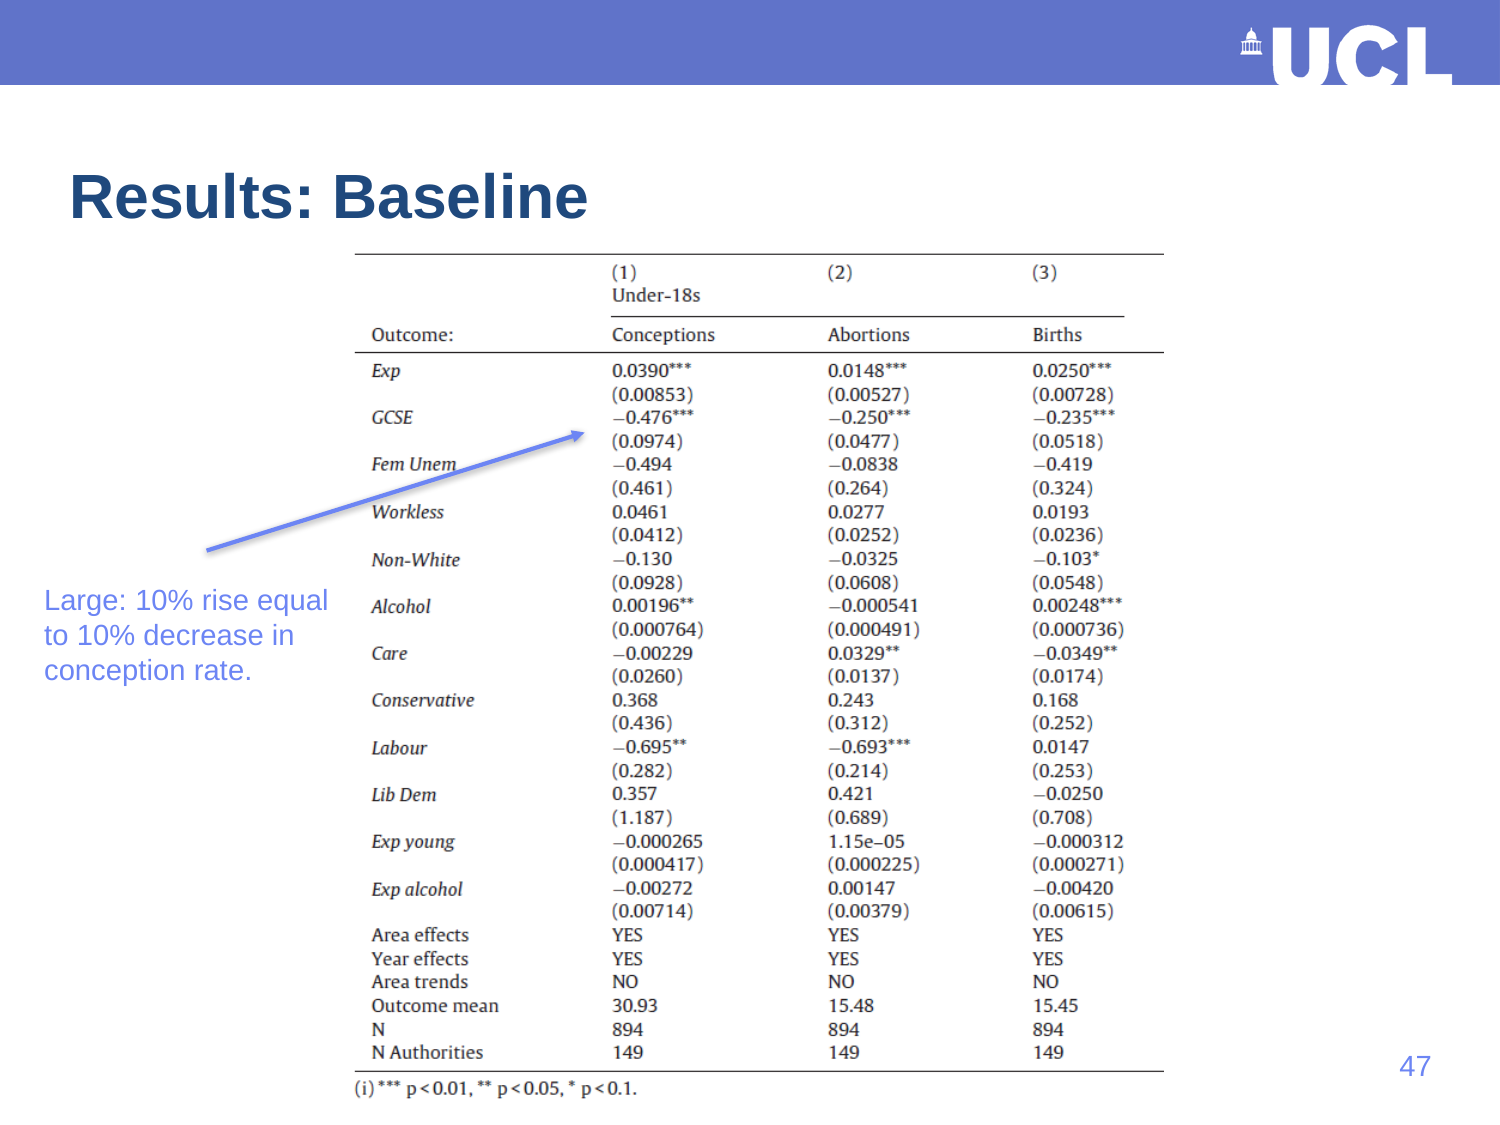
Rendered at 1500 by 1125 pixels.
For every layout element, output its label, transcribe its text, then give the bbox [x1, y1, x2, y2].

title Results: Baseline [54, 148, 1447, 244]
text_box Large: 10% rise equal to 10% decrease in conception rate. [29, 574, 331, 694]
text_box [206, 432, 585, 551]
picture [336, 243, 1165, 1102]
slide_number 46 [1281, 1039, 1447, 1118]
